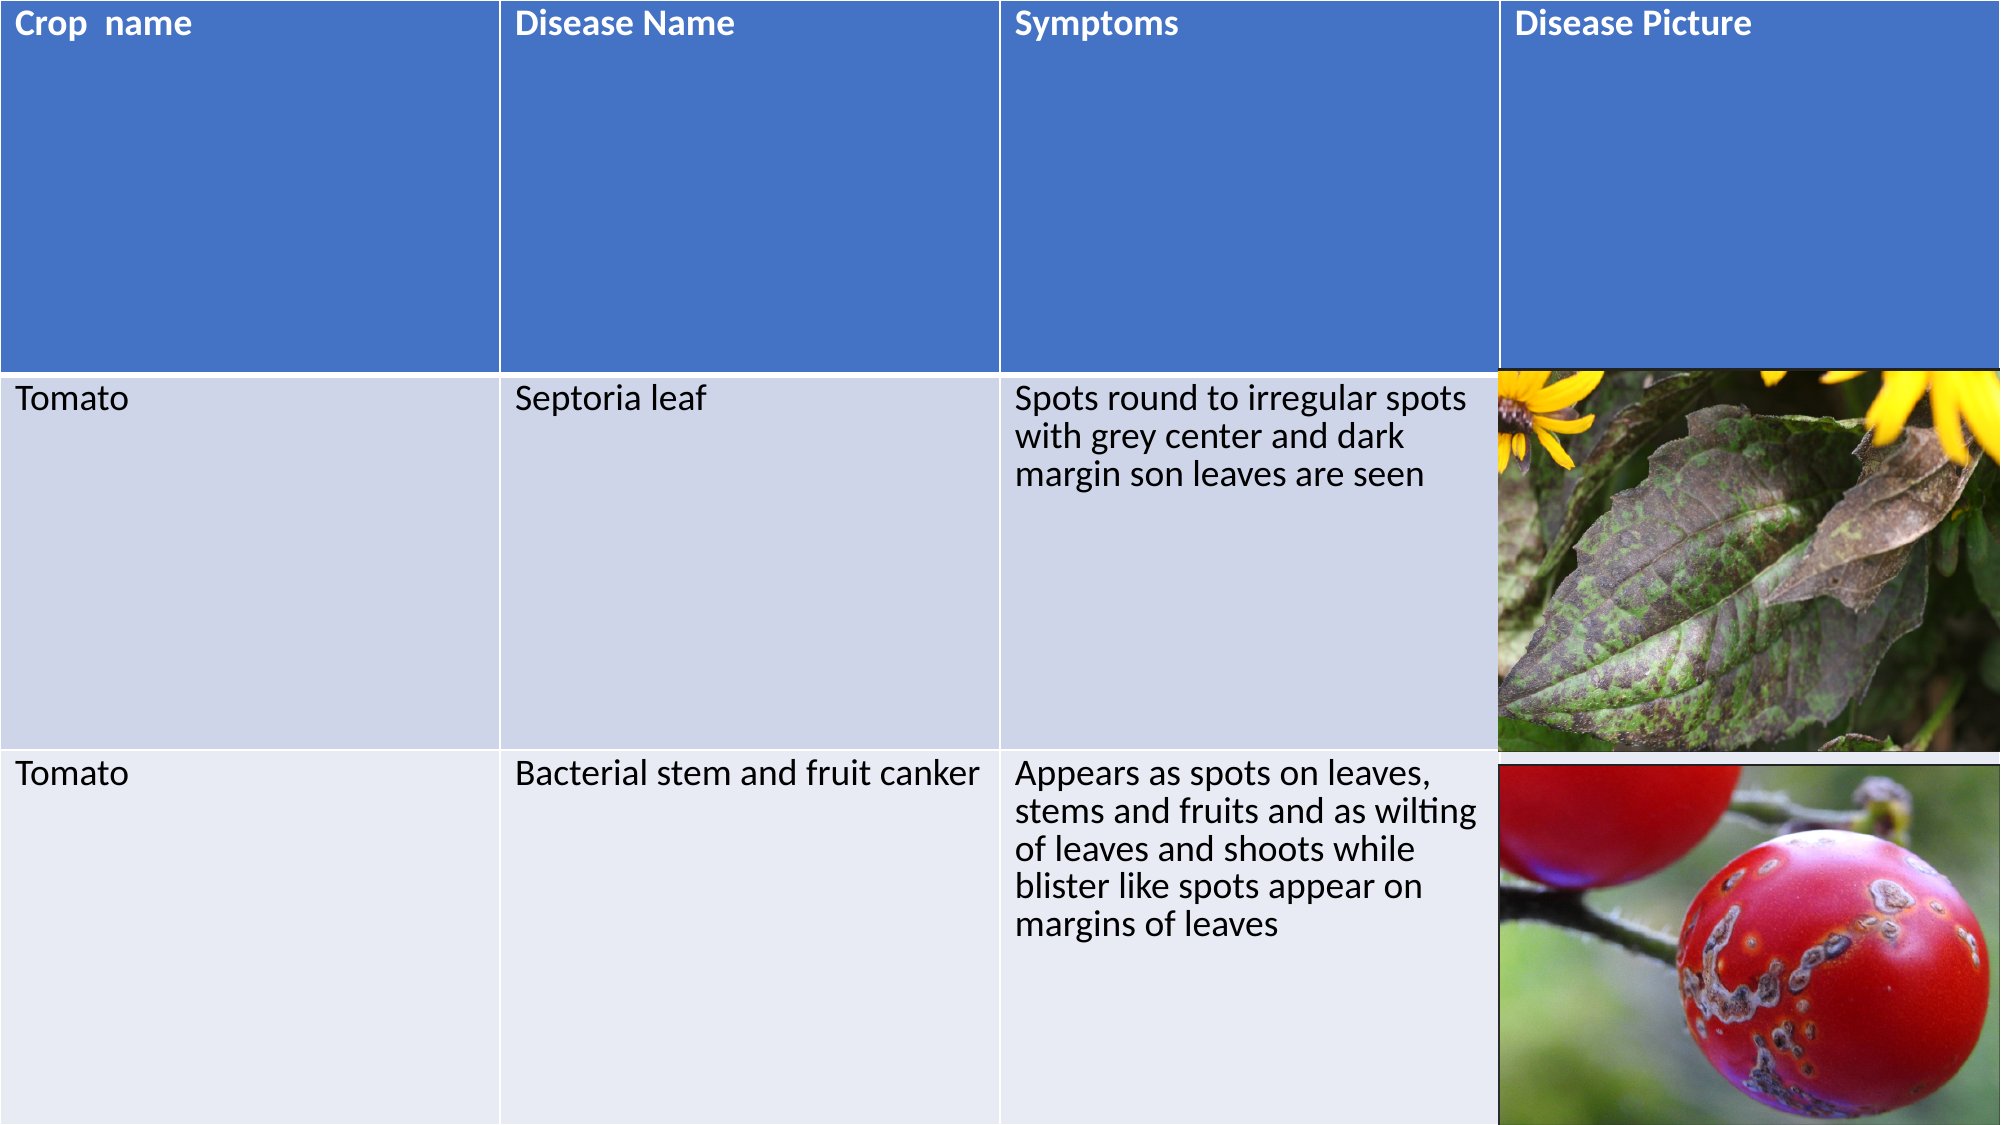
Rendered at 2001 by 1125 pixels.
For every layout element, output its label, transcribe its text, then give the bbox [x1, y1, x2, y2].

table_cell Appears as spots on leaves, stems and fruits and as wilting of leaves and shoots while blister like spots appear on margins of leaves [1001, 751, 1499, 1124]
table_header Disease Picture [1501, 1, 1999, 368]
table_header Crop name [1, 1, 499, 372]
table_cell Bacterial stem and fruit canker [501, 751, 999, 1124]
table_cell Tomato [1, 378, 499, 749]
table_cell [1501, 752, 1999, 764]
table_cell Tomato [1, 751, 499, 1124]
picture [1498, 764, 2000, 1125]
table_cell Spots round to irregular spots with grey center and dark margin son leaves are seen [1001, 378, 1498, 749]
picture [1498, 368, 2000, 752]
table_cell Septoria leaf [501, 378, 999, 749]
table_header Symptoms [1001, 1, 1499, 372]
table_header Disease Name [501, 1, 999, 372]
